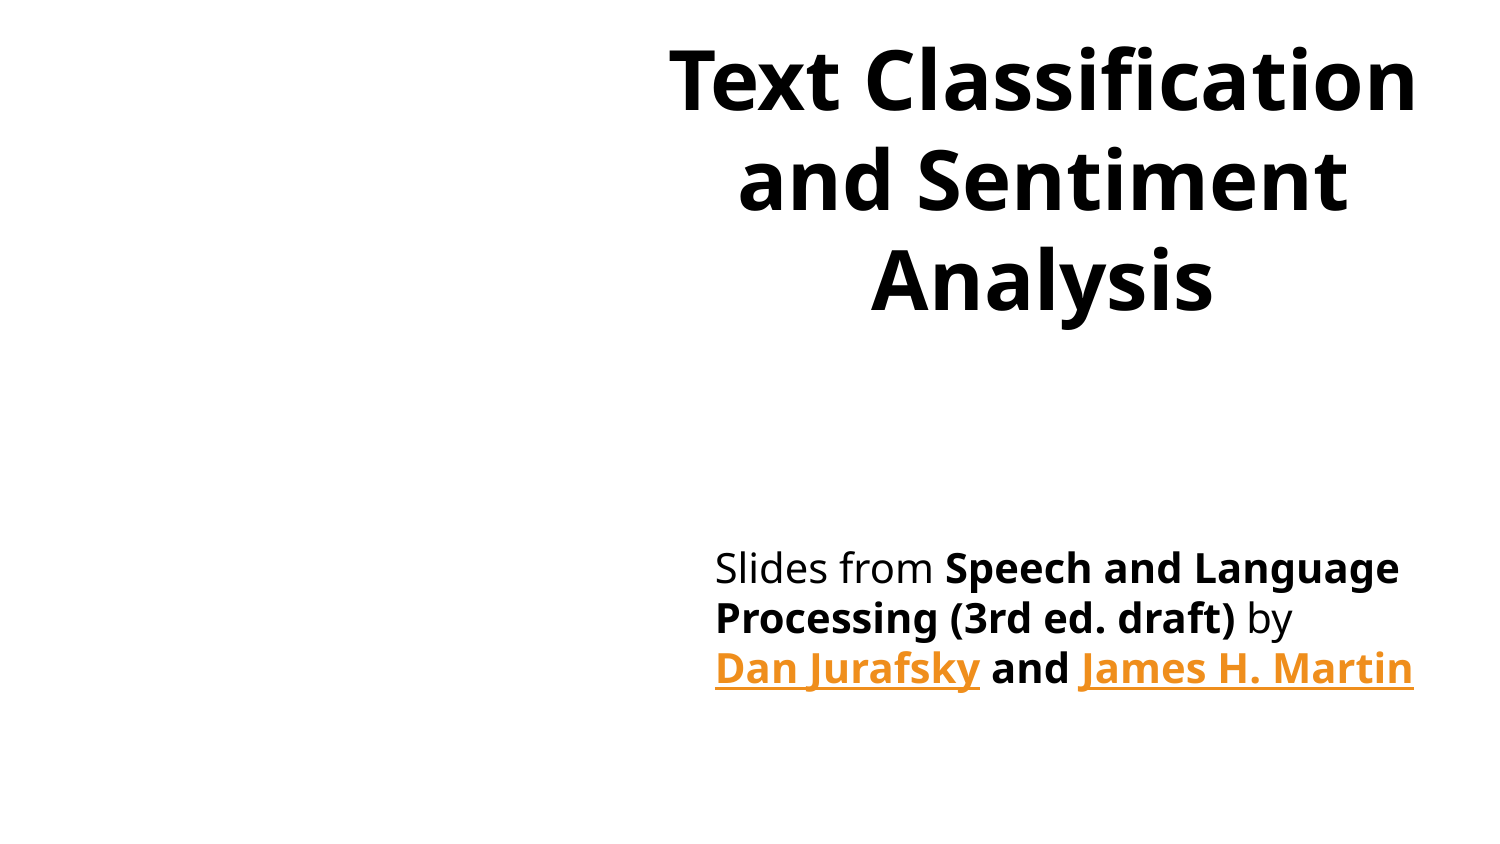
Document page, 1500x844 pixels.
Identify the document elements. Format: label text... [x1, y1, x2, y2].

title Text Classification and Sentiment Analysis [650, 21, 1438, 335]
text_box Slides from Speech and Language Processing (3rd ed. draft) by Dan Jurafsky and James H. Martin [699, 534, 1500, 807]
